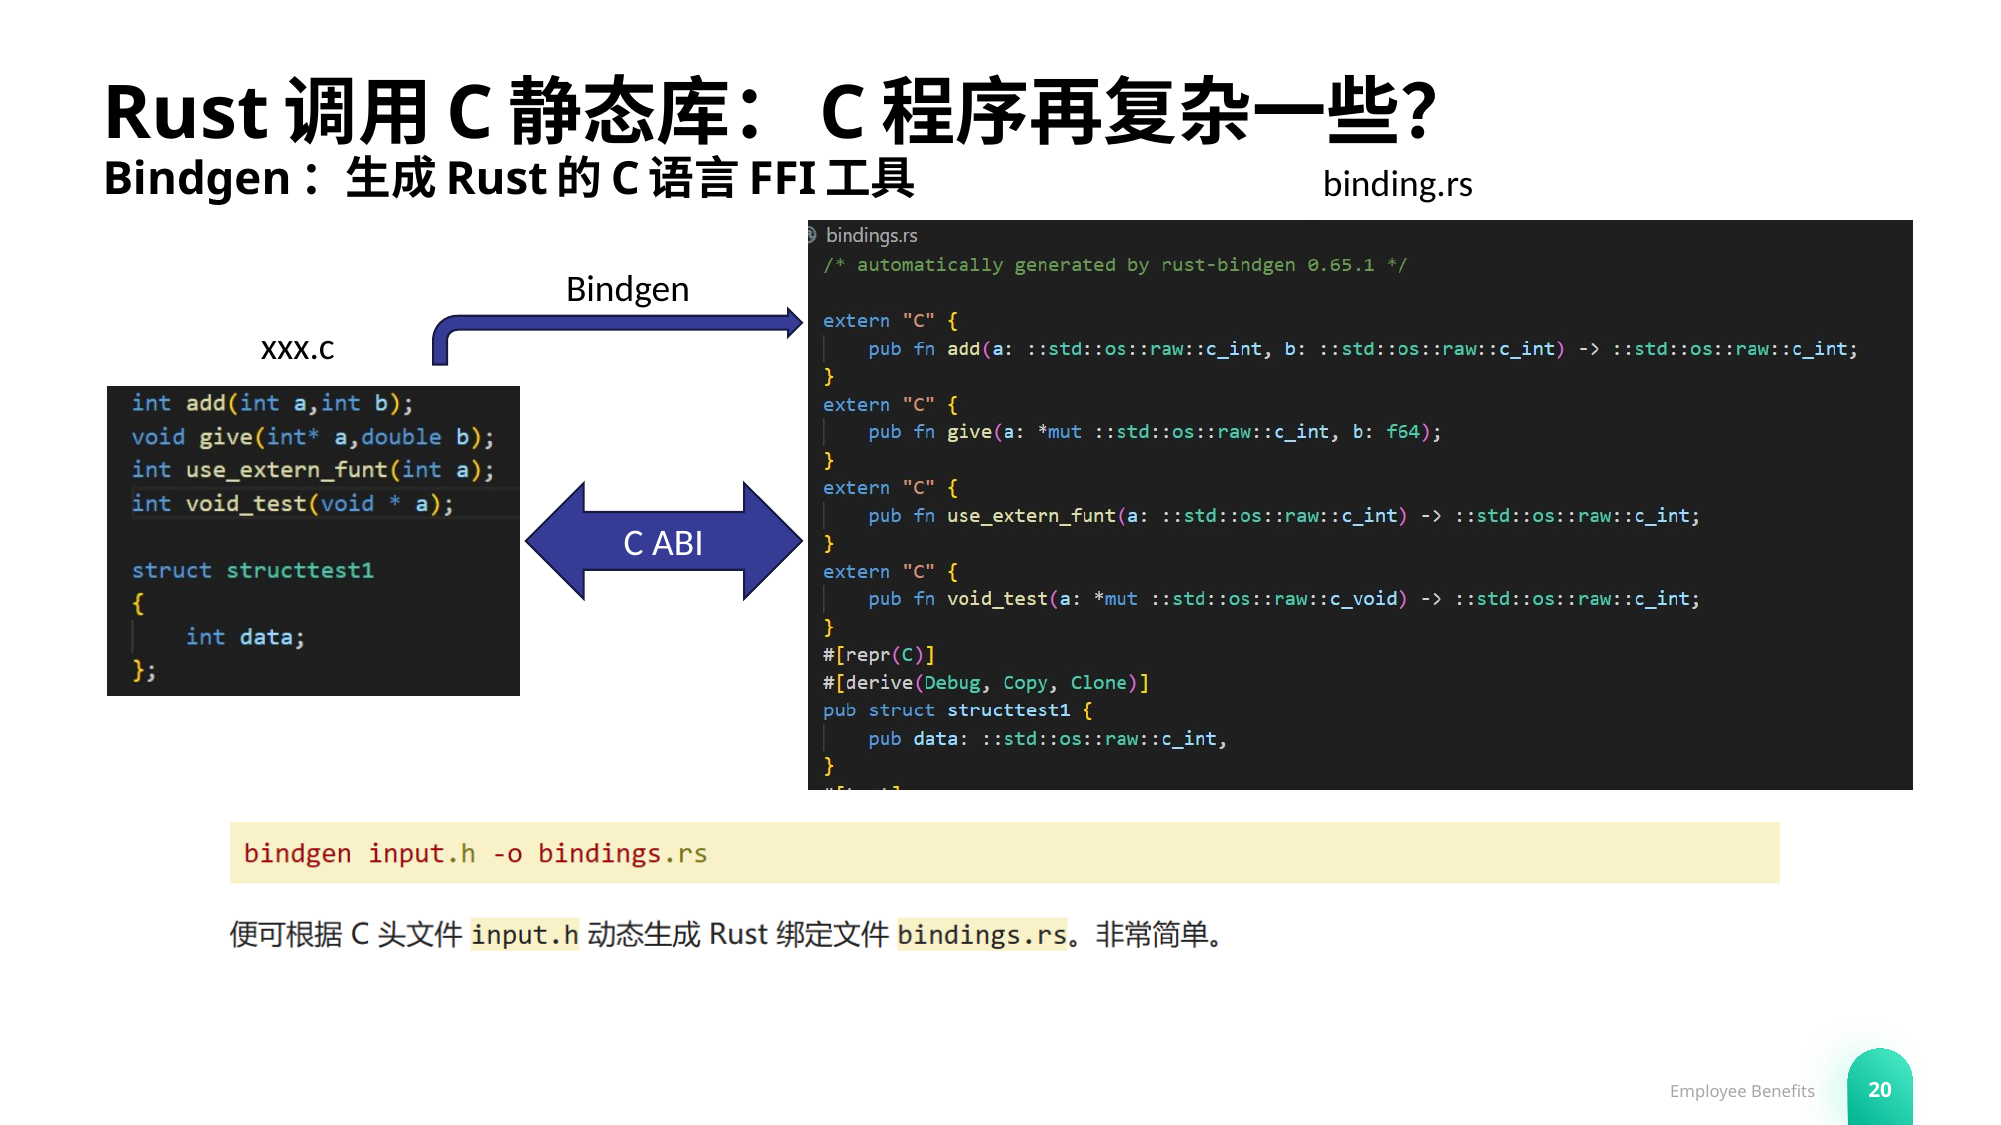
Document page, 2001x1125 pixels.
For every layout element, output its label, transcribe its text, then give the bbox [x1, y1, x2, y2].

text_box binding.rs [1308, 151, 1566, 212]
picture [204, 817, 1796, 963]
text_box [432, 314, 804, 366]
picture [808, 220, 1913, 790]
text_box Bindgen [551, 256, 808, 316]
title Rust调用C静态库：C程序再复杂一些？ Bindgen：生成Rust的C语言FFI工具 [87, 66, 1913, 213]
picture [107, 386, 520, 696]
text_box C ABI [524, 480, 804, 602]
text_box xxx.c [246, 314, 382, 375]
